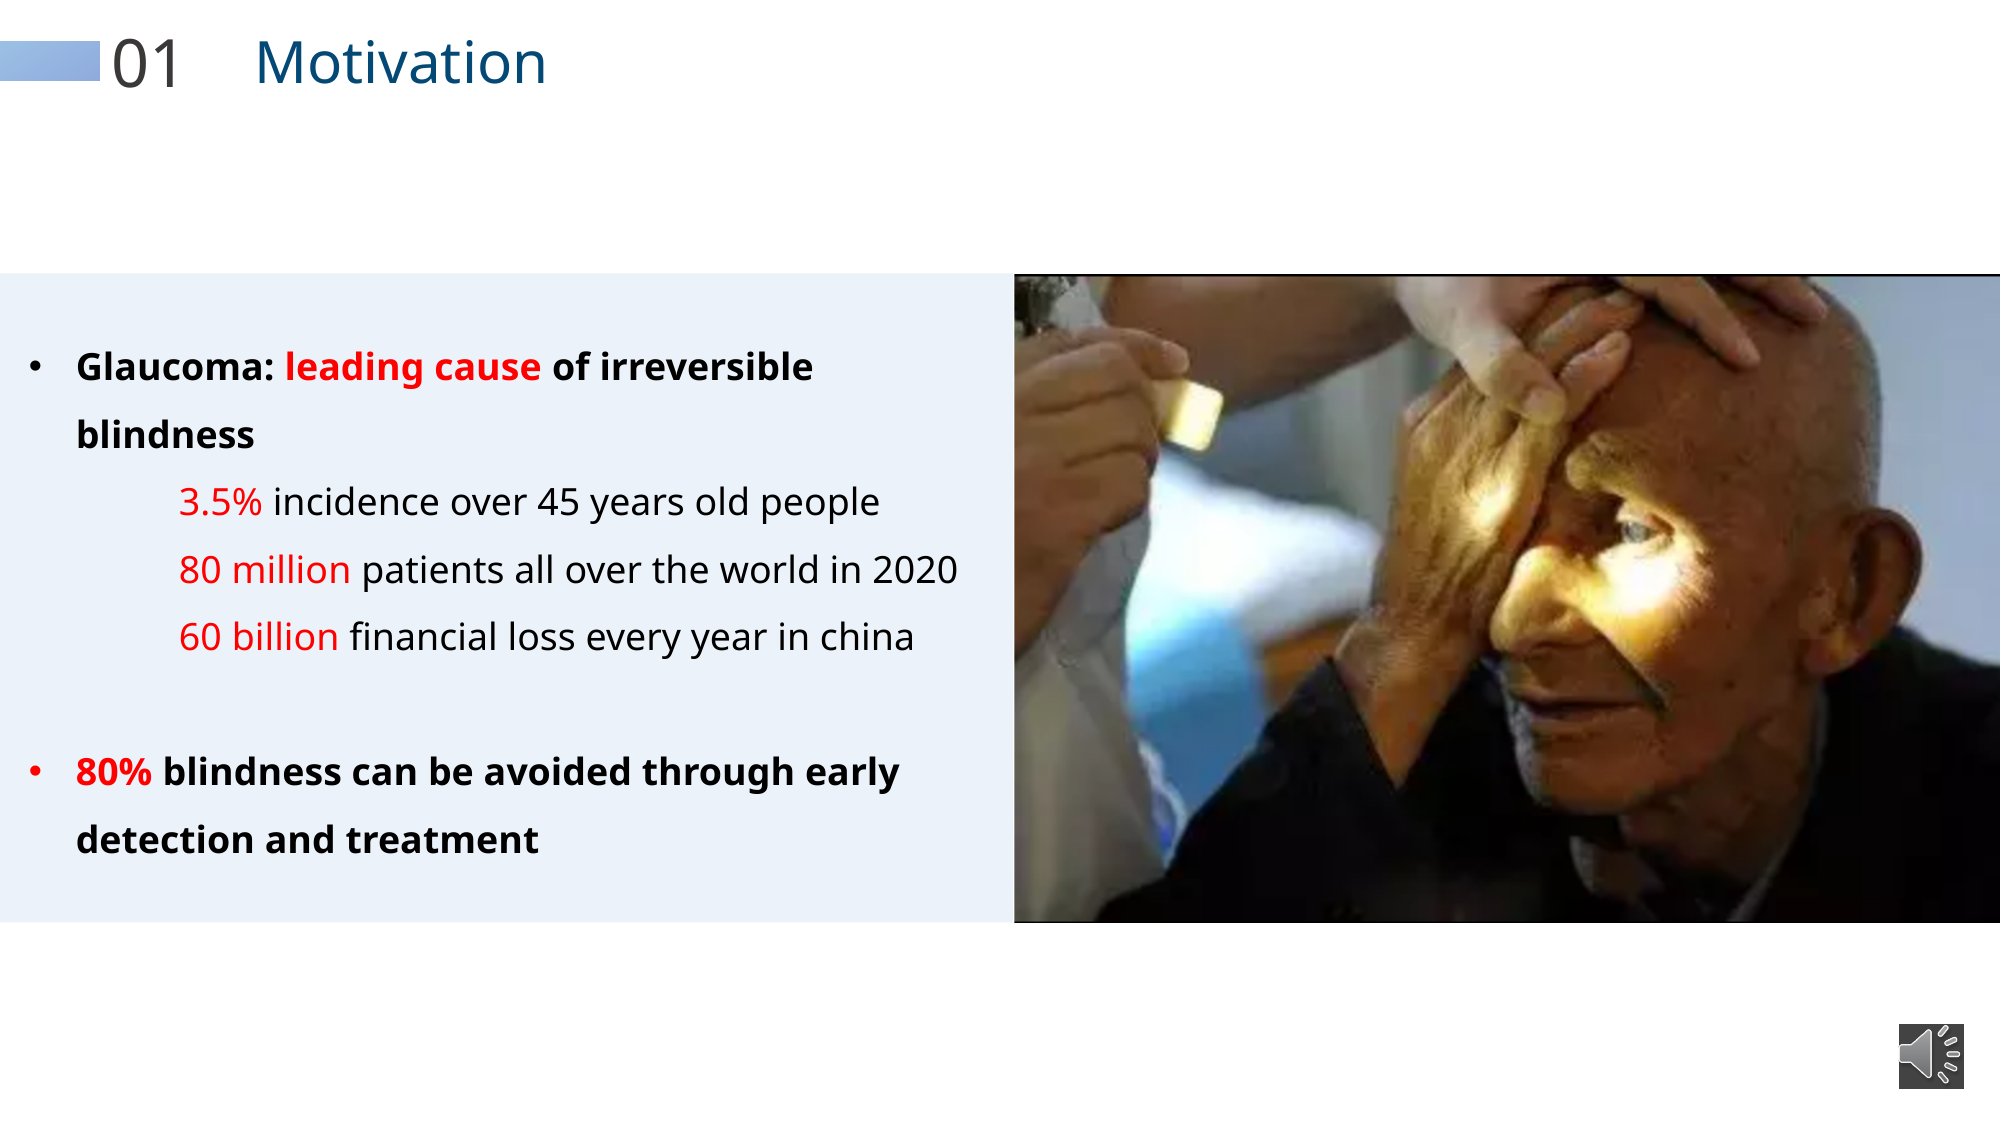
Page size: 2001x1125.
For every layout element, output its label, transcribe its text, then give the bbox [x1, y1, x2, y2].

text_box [90, 13, 672, 110]
text_box [0, 272, 1014, 923]
picture [1014, 274, 2000, 923]
text_box Glaucoma: leading cause of irreversible blindness 3.5% incidence over 45 years old people 80 million patients all over the world in 2020 60 billion financial loss every year in china 80% blindness can be avoided through early detection and treatment [14, 313, 1014, 869]
picture [1897, 1022, 1965, 1090]
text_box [33, 681, 1014, 841]
text_box [0, 41, 90, 82]
